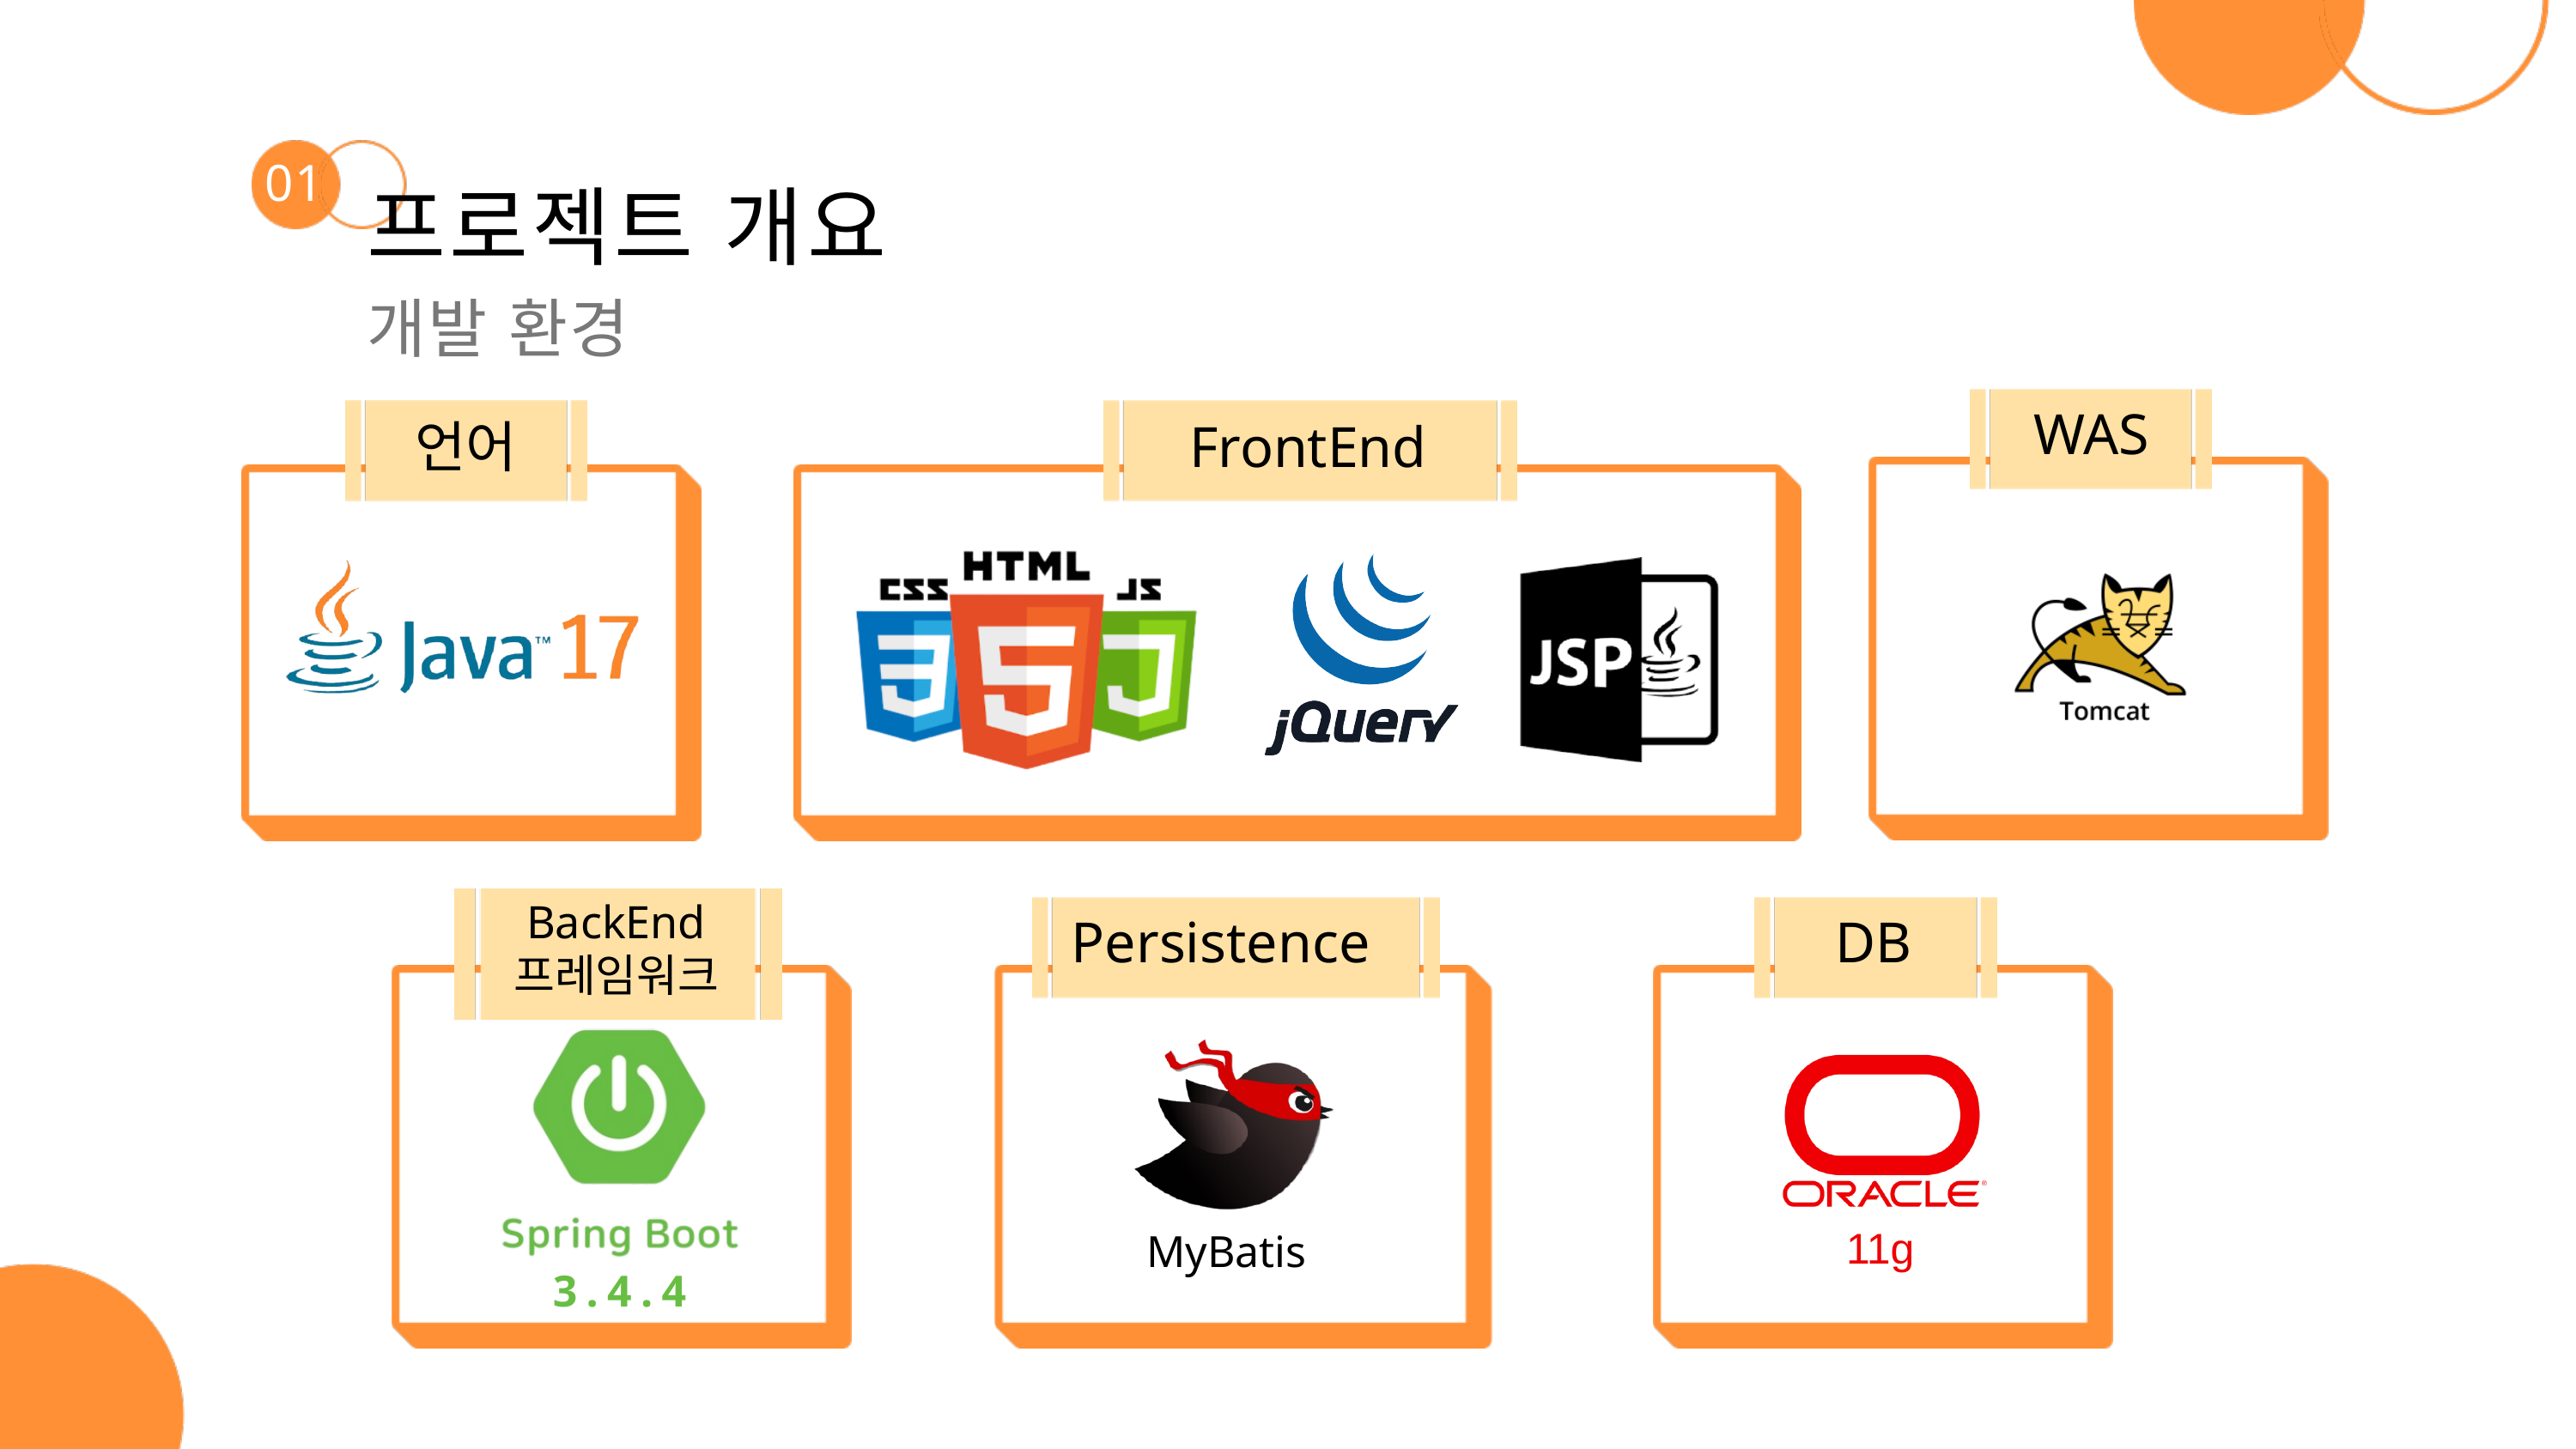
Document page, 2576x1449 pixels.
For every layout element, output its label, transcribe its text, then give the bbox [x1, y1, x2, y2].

text_box 프로젝트 개요 [367, 197, 1170, 276]
picture [2134, 0, 2549, 115]
picture [1868, 388, 2329, 840]
picture [994, 897, 1492, 1349]
picture [0, 1264, 185, 1449]
picture [1652, 897, 2113, 1349]
picture [252, 139, 409, 229]
picture [793, 400, 1802, 841]
picture [240, 400, 702, 841]
picture [391, 888, 852, 1349]
text_box 개발 환경 [367, 306, 1167, 365]
